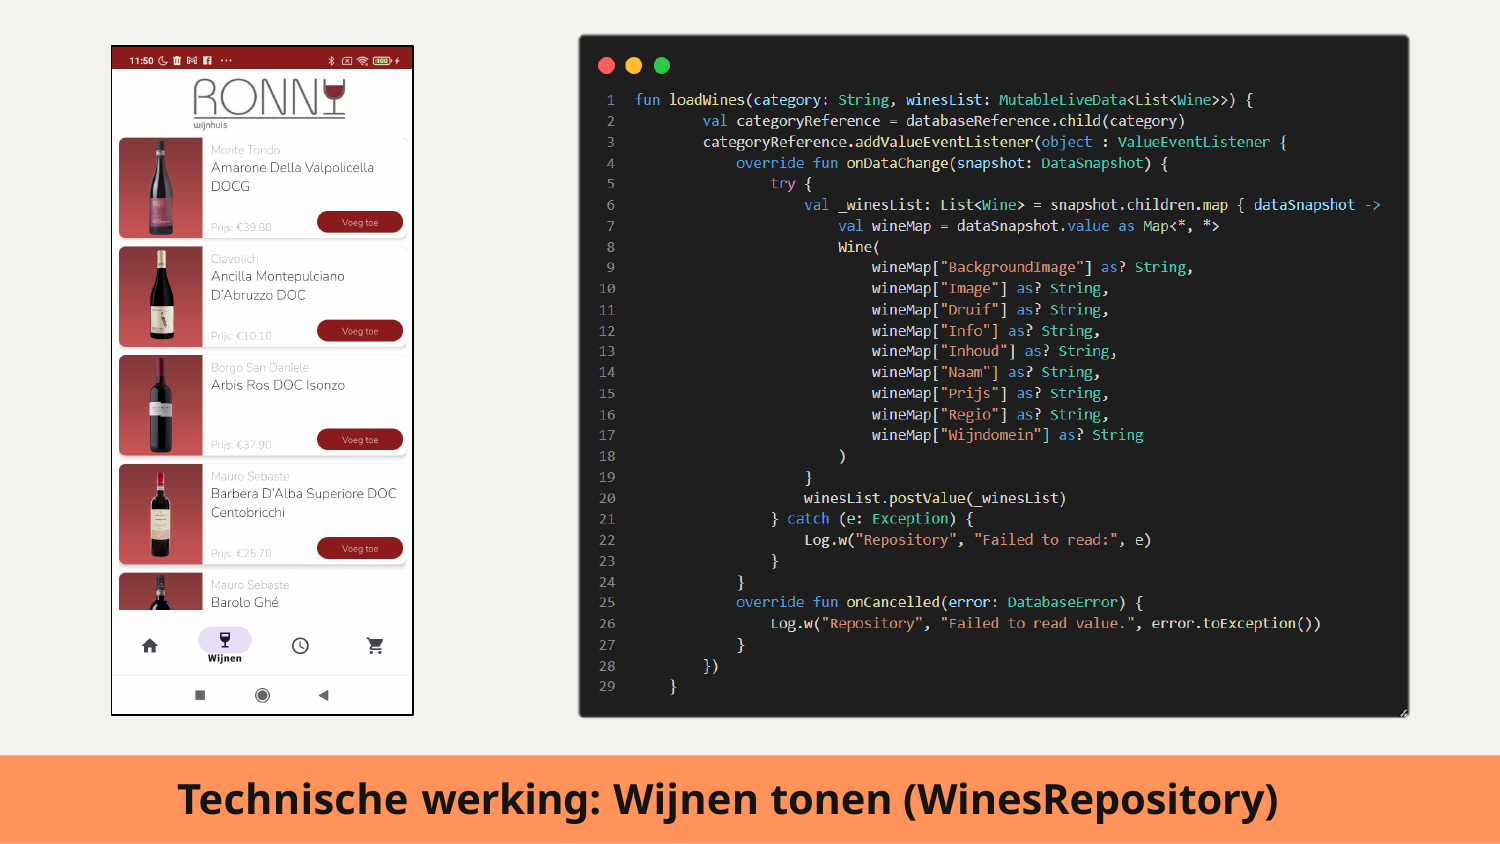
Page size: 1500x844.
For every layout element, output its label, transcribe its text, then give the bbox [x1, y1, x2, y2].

picture [111, 46, 413, 715]
picture [537, 0, 1455, 762]
text_box Technische werking: Wijnen tonen (WinesRepository) [174, 770, 1500, 823]
